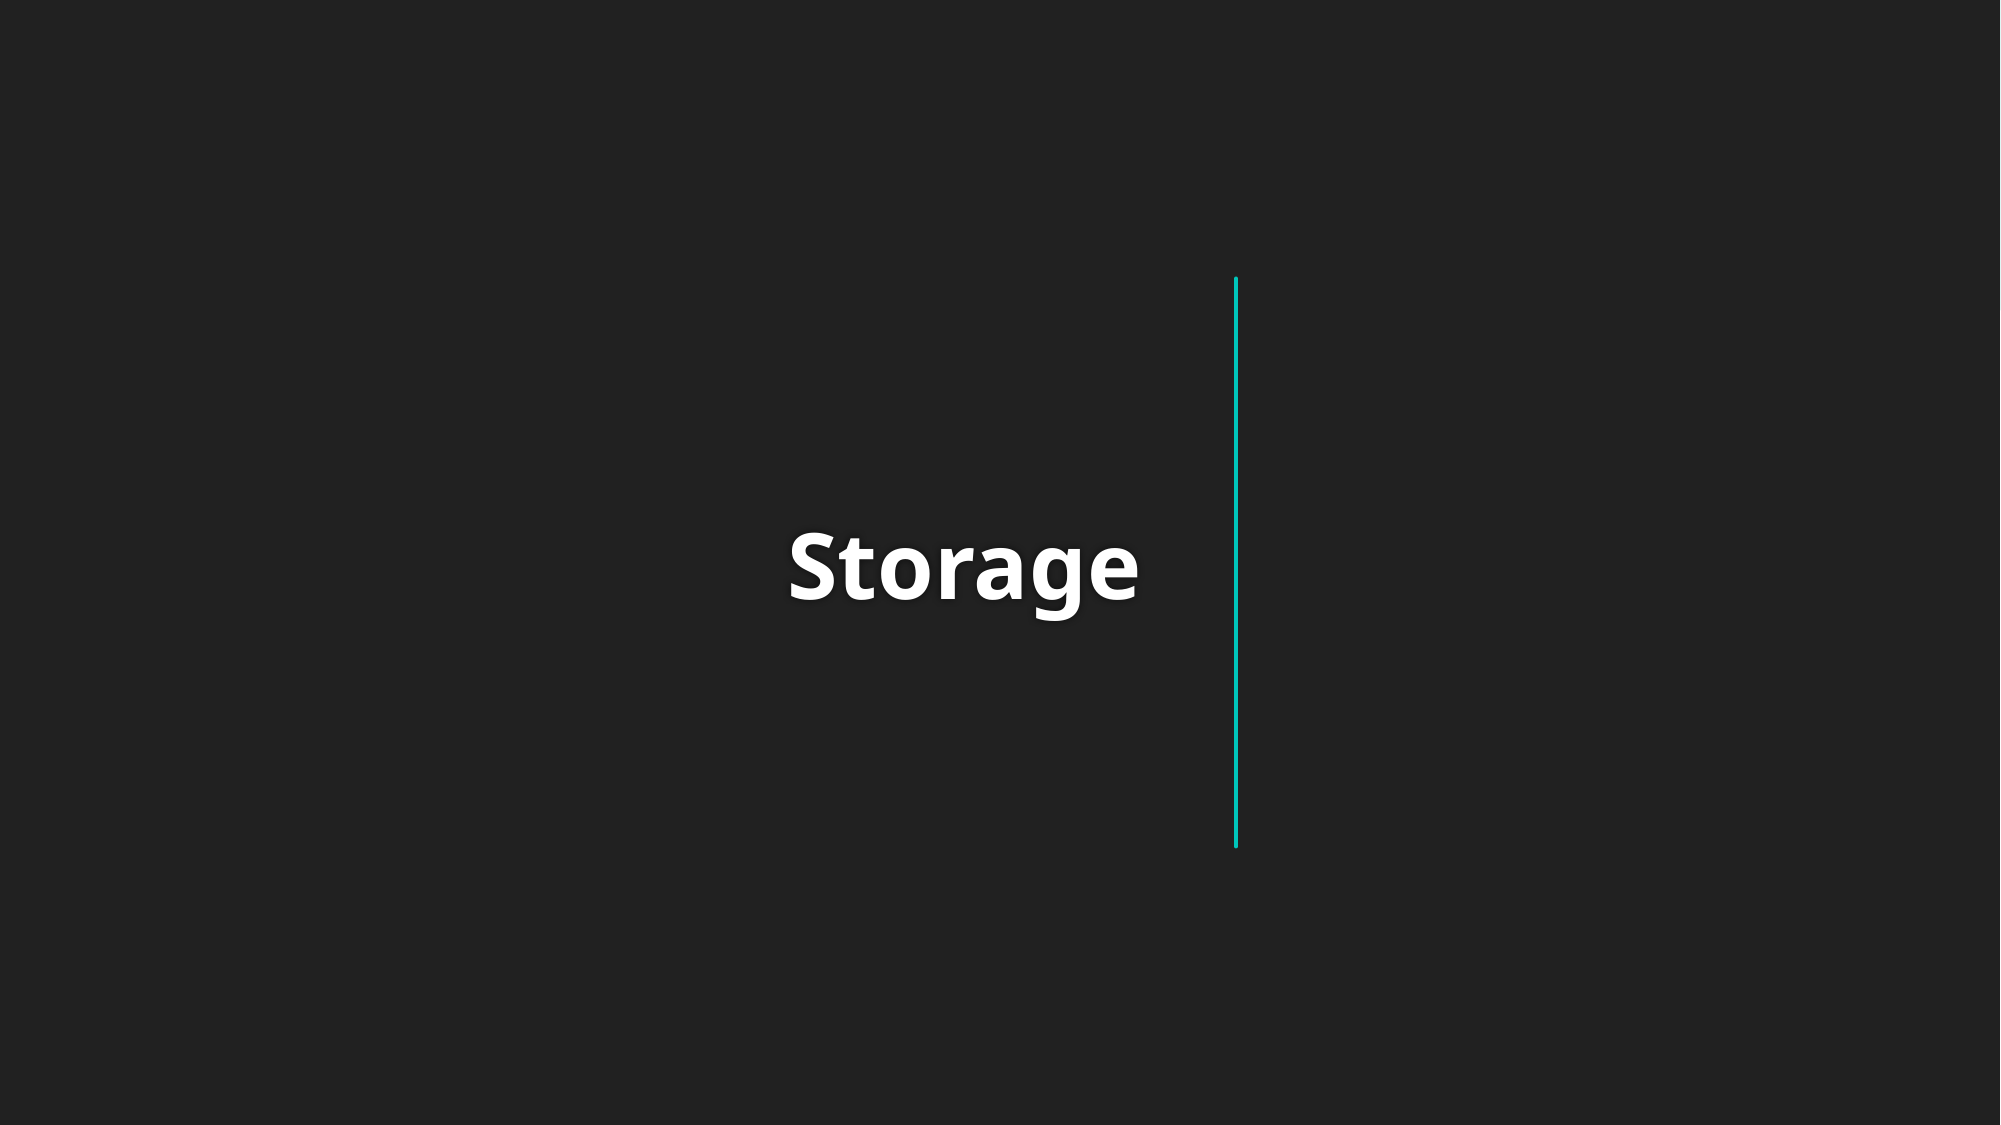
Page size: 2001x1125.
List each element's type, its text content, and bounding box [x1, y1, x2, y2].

title Storage [158, 203, 1157, 922]
text_box [0, 0, 2000, 1125]
